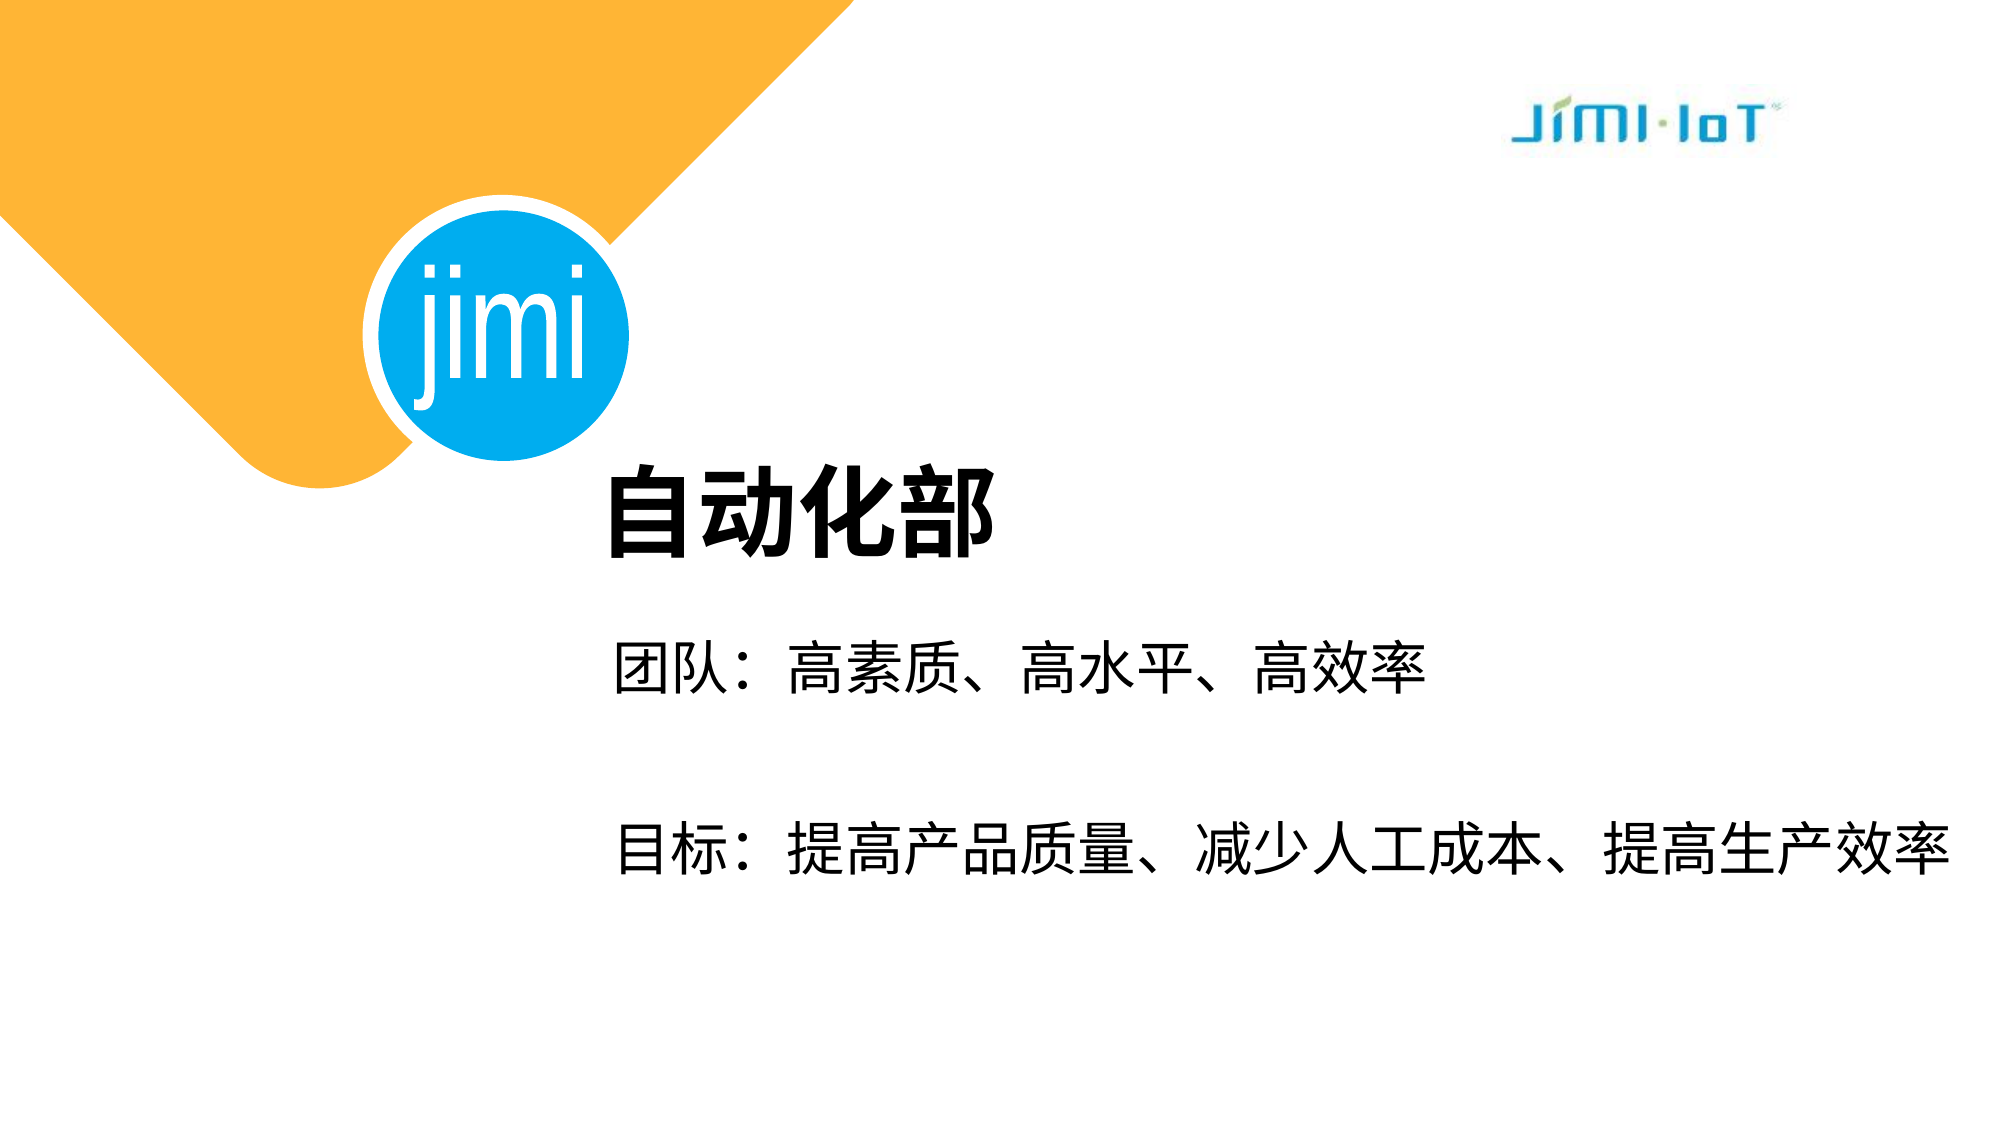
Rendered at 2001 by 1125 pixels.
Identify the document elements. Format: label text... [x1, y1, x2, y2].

picture [476, 294, 556, 377]
picture [415, 296, 434, 410]
picture [572, 265, 581, 277]
picture [572, 296, 581, 377]
picture [1501, 84, 1797, 158]
list 团队：高素质、高水平、高效率 目标：提高产品质量、减少人工成本、提高生产效率 [597, 623, 1981, 922]
picture [451, 265, 460, 277]
picture [451, 296, 460, 377]
title 自动化部 [581, 432, 1471, 580]
picture [425, 265, 434, 277]
